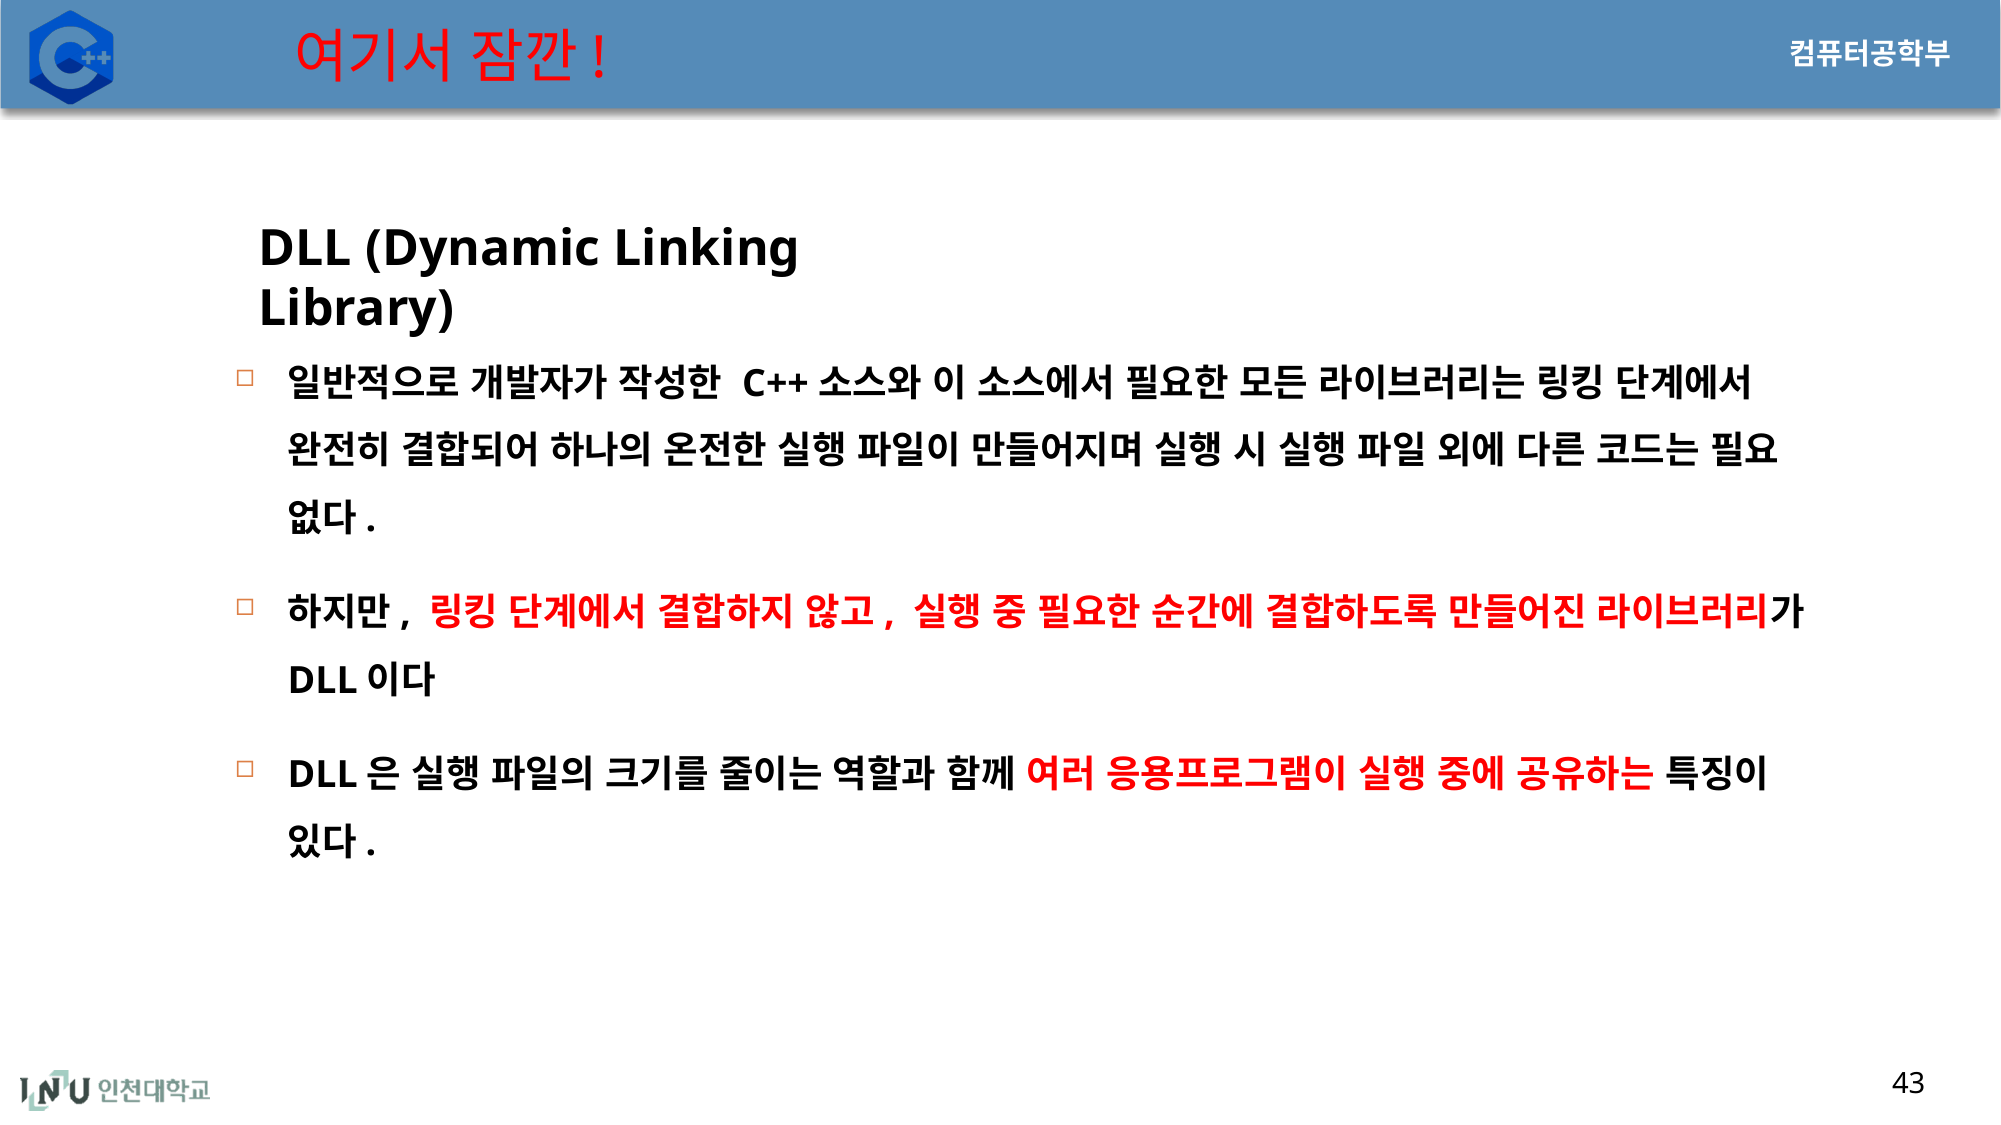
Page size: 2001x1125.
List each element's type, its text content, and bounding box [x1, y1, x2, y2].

picture [19, 0, 125, 116]
title 여기서 잠깐! [279, 7, 1390, 102]
text_box DLL (Dynamic Linking Library) [244, 208, 989, 343]
list 일반적으로 개발자가 작성한 C++소스와 이 소스에서 필요한 모든 라이브러리는 링킹 단계에서 완전히 결합되어 하나의 온전한 실행 파일이 만들어지며 실행 시 실행 파일 외에 다른 코드는 필요 없다. 하지만, 링킹 단계에서 결합하지 않고, 실행 중 필요한 순간에 결합하도록 만들어진 라이브러리가 DLL이다 DLL은 실행 파일의 크기를 줄이는 역할과 함께 여러 응용프로그램이 실행 중에 공유하는 특징이 있다. [220, 328, 1839, 920]
